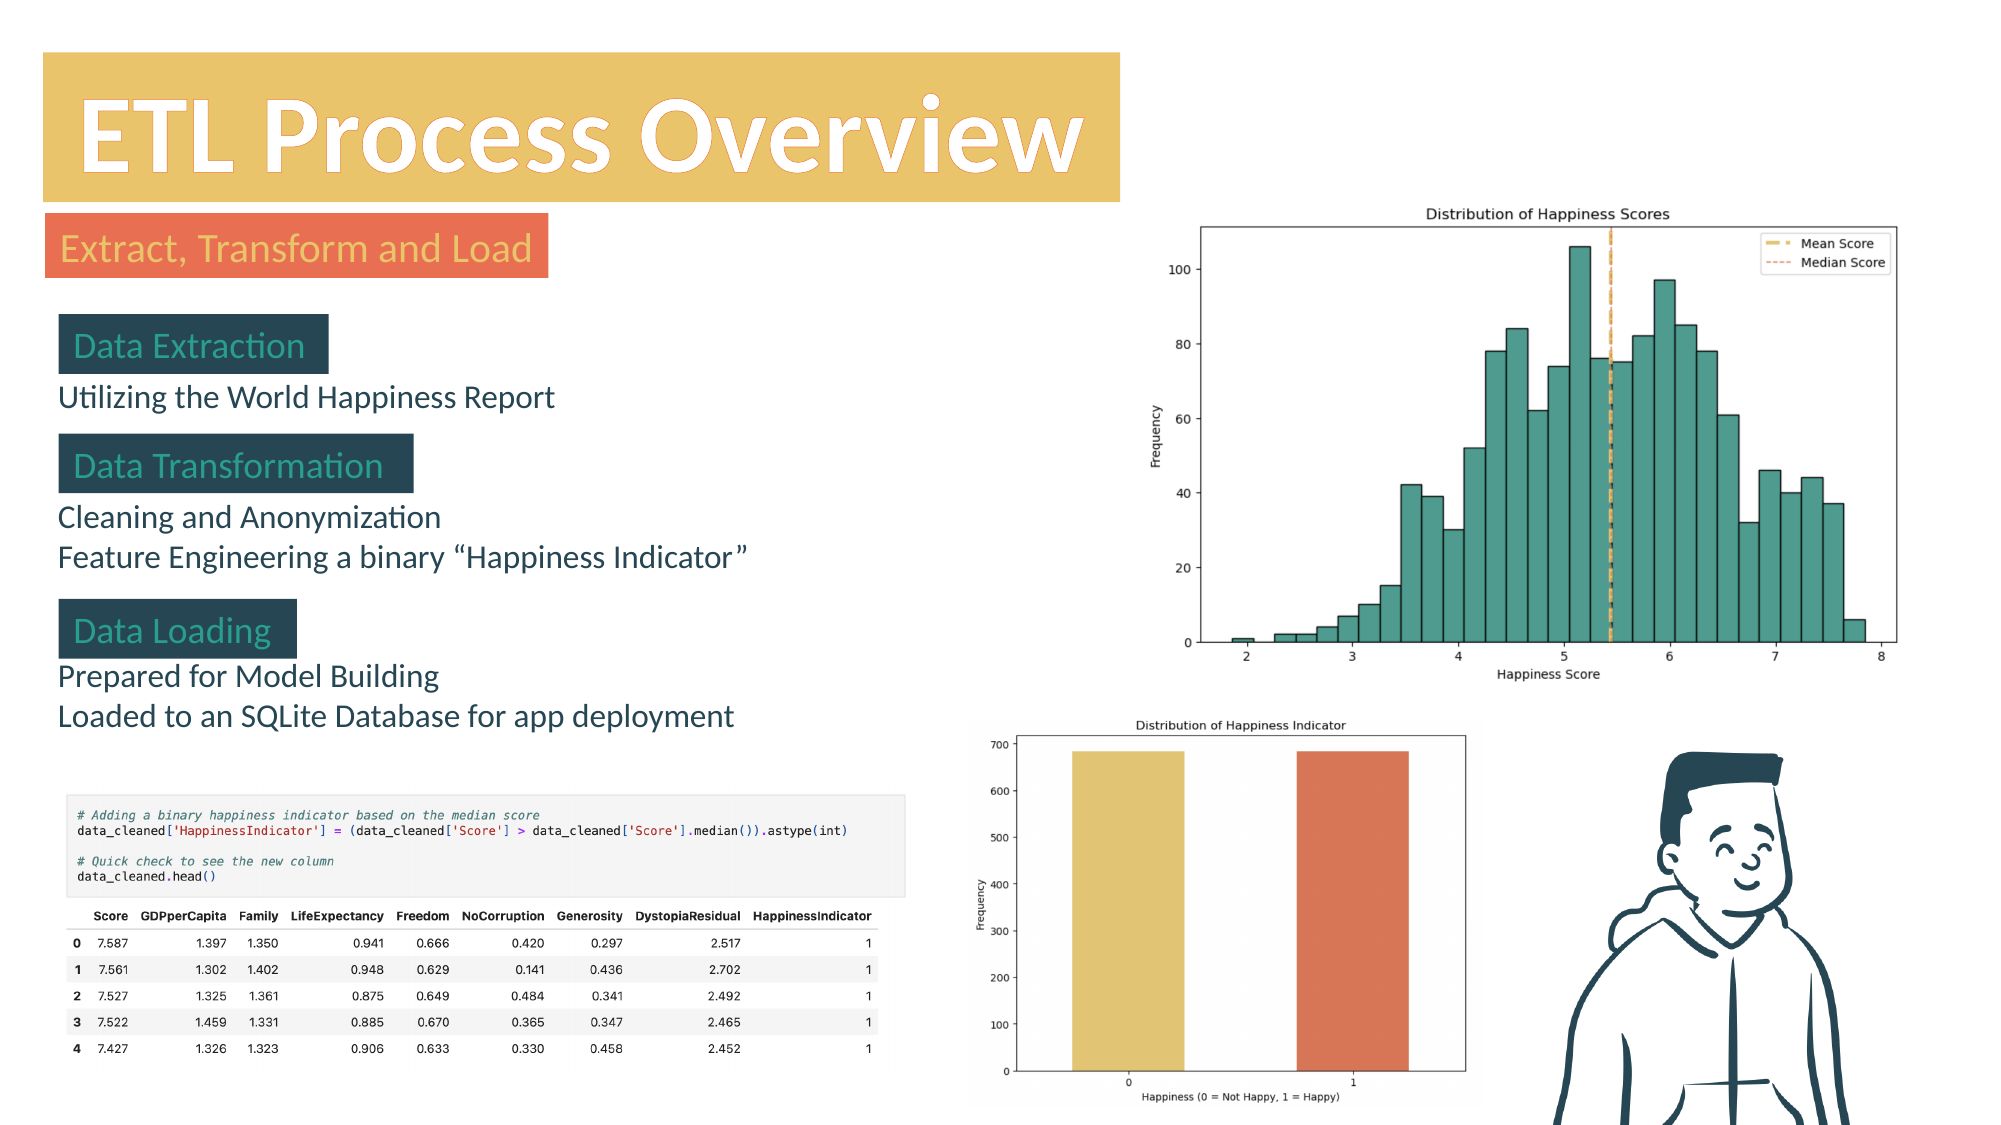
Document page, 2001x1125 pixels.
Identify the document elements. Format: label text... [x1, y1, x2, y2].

picture [58, 785, 911, 1073]
text_box Data Extraction Utilizing the World Happiness Report Data Transformation Cleaning and Anonymization Feature Engineering a binary “Happiness Indicator” Prepared for Model Building Loaded to an SQLite Database for app deployment [43, 327, 1043, 742]
text_box Data Loading [58, 598, 297, 659]
text_box Extract, Transform and Load [45, 213, 549, 278]
text_box ETL Process Overview [43, 52, 1121, 203]
text_box Data Extraction [58, 314, 329, 374]
picture [1540, 743, 1865, 1125]
picture [966, 717, 1485, 1109]
text_box Data Transformation [58, 433, 414, 494]
picture [1131, 203, 1950, 692]
